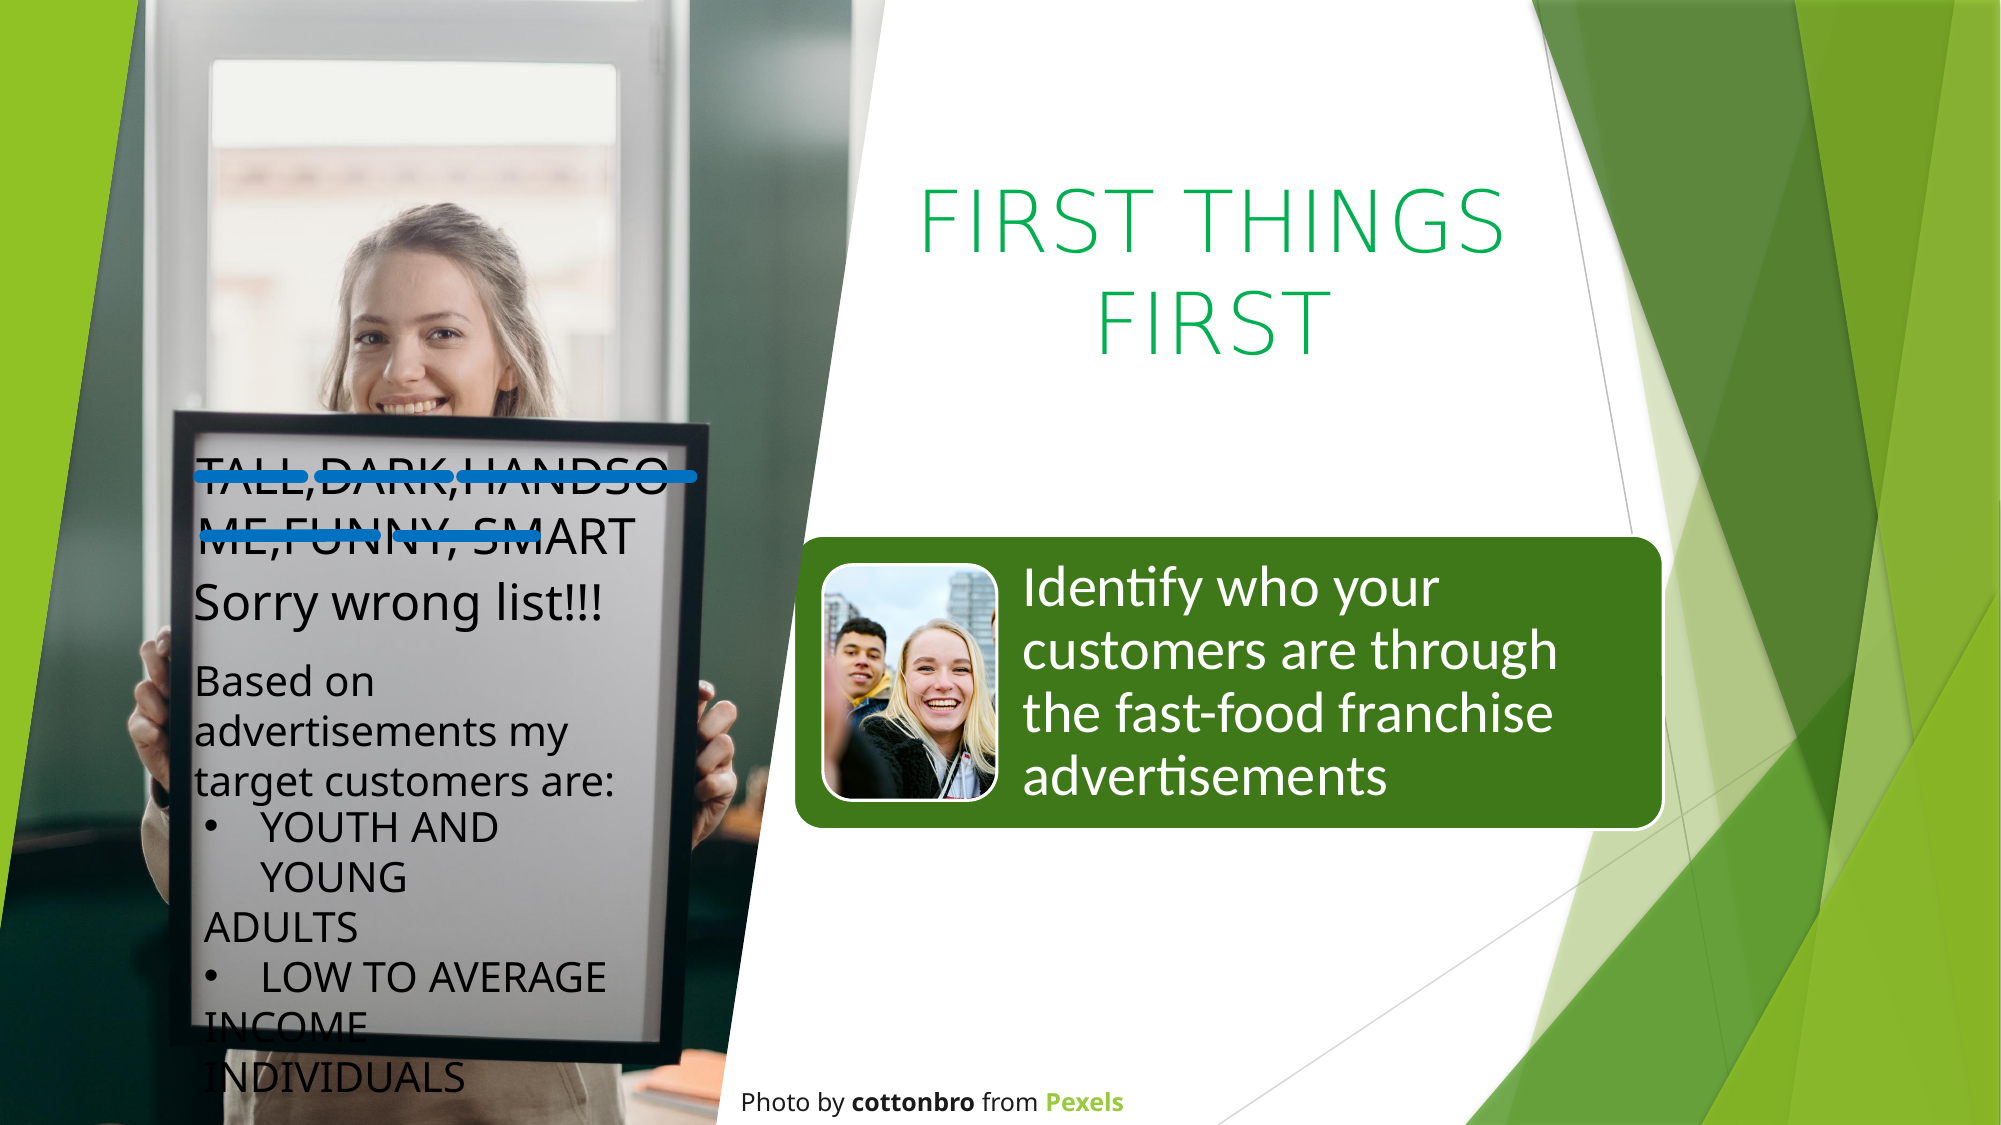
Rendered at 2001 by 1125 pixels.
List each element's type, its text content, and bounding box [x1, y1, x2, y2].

text_box Photo by cottonbro from Pexels [890, 1079, 1274, 1125]
picture [0, 0, 886, 1125]
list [890, 534, 1664, 831]
title FIRST THINGS FIRST [890, 159, 1577, 376]
